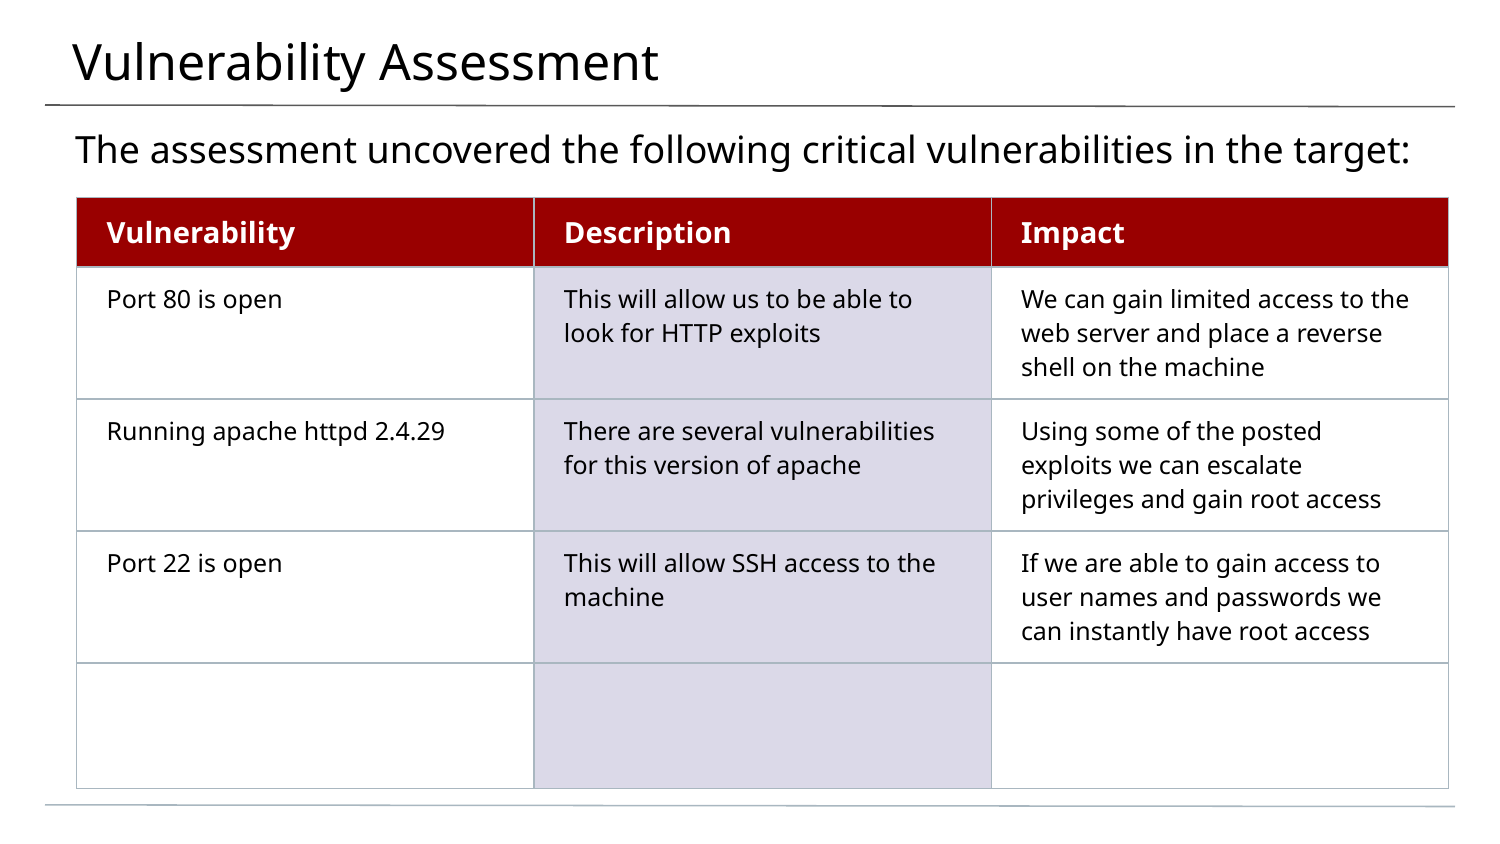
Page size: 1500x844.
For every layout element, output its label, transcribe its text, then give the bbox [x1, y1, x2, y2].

table_header Impact [992, 198, 1448, 266]
table_cell Using some of the posted exploits we can escalate privileges and gain root access [992, 400, 1448, 530]
subtitle The assessment uncovered the following critical vulnerabilities in the target: [0, 110, 1500, 171]
table_cell We can gain limited access to the web server and place a reverse shell on the machine [992, 268, 1448, 398]
table_cell Running apache httpd 2.4.29 [77, 400, 533, 530]
table_cell [77, 664, 533, 788]
table_header Description [535, 198, 991, 266]
table_cell Port 80 is open [77, 268, 533, 398]
table_cell This will allow SSH access to the machine [535, 532, 991, 662]
table_header Vulnerability [77, 198, 533, 266]
table_cell This will allow us to be able to look for HTTP exploits [535, 268, 991, 398]
title Vulnerability Assessment [0, 0, 1500, 88]
table_cell If we are able to gain access to user names and passwords we can instantly have root access [992, 532, 1448, 662]
table_cell [992, 664, 1448, 788]
table_cell [535, 664, 991, 788]
table_cell There are several vulnerabilities for this version of apache [535, 400, 991, 530]
table_cell Port 22 is open [77, 532, 533, 662]
